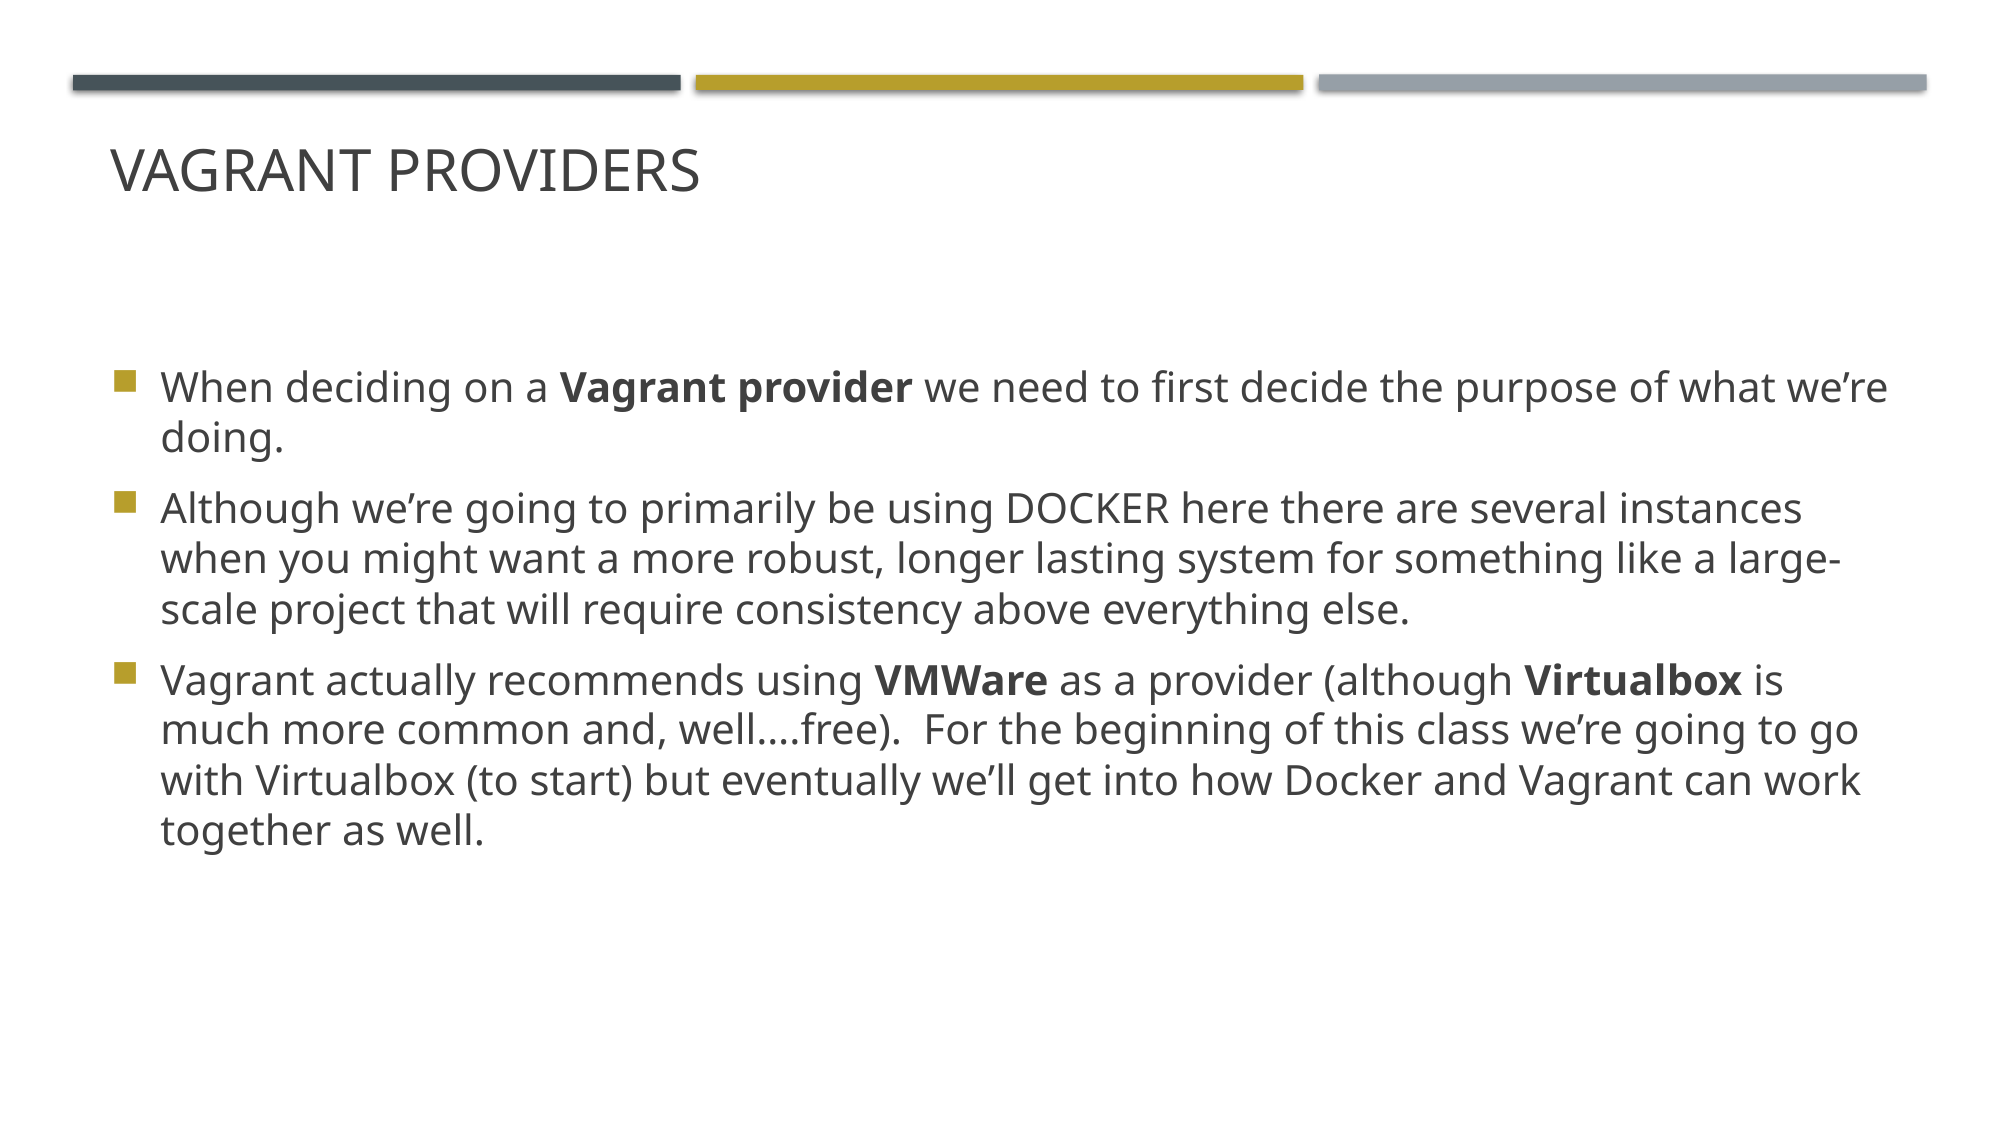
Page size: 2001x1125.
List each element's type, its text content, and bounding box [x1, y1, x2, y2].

title Vagrant providers [95, 115, 1905, 211]
list When deciding on a Vagrant provider we need to first decide the purpose of what we’re doing. Although we’re going to primarily be using DOCKER here there are several instances when you might want a more robust, longer lasting system for something like a large-scale project that will require consistency above everything else. Vagrant actually recommends using VMWare as a provider (although Virtualbox is much more common and, well….free). For the beginning of this class we’re going to go with Virtualbox (to start) but eventually we’ll get into how Docker and Vagrant can work together as well. [95, 234, 1905, 981]
